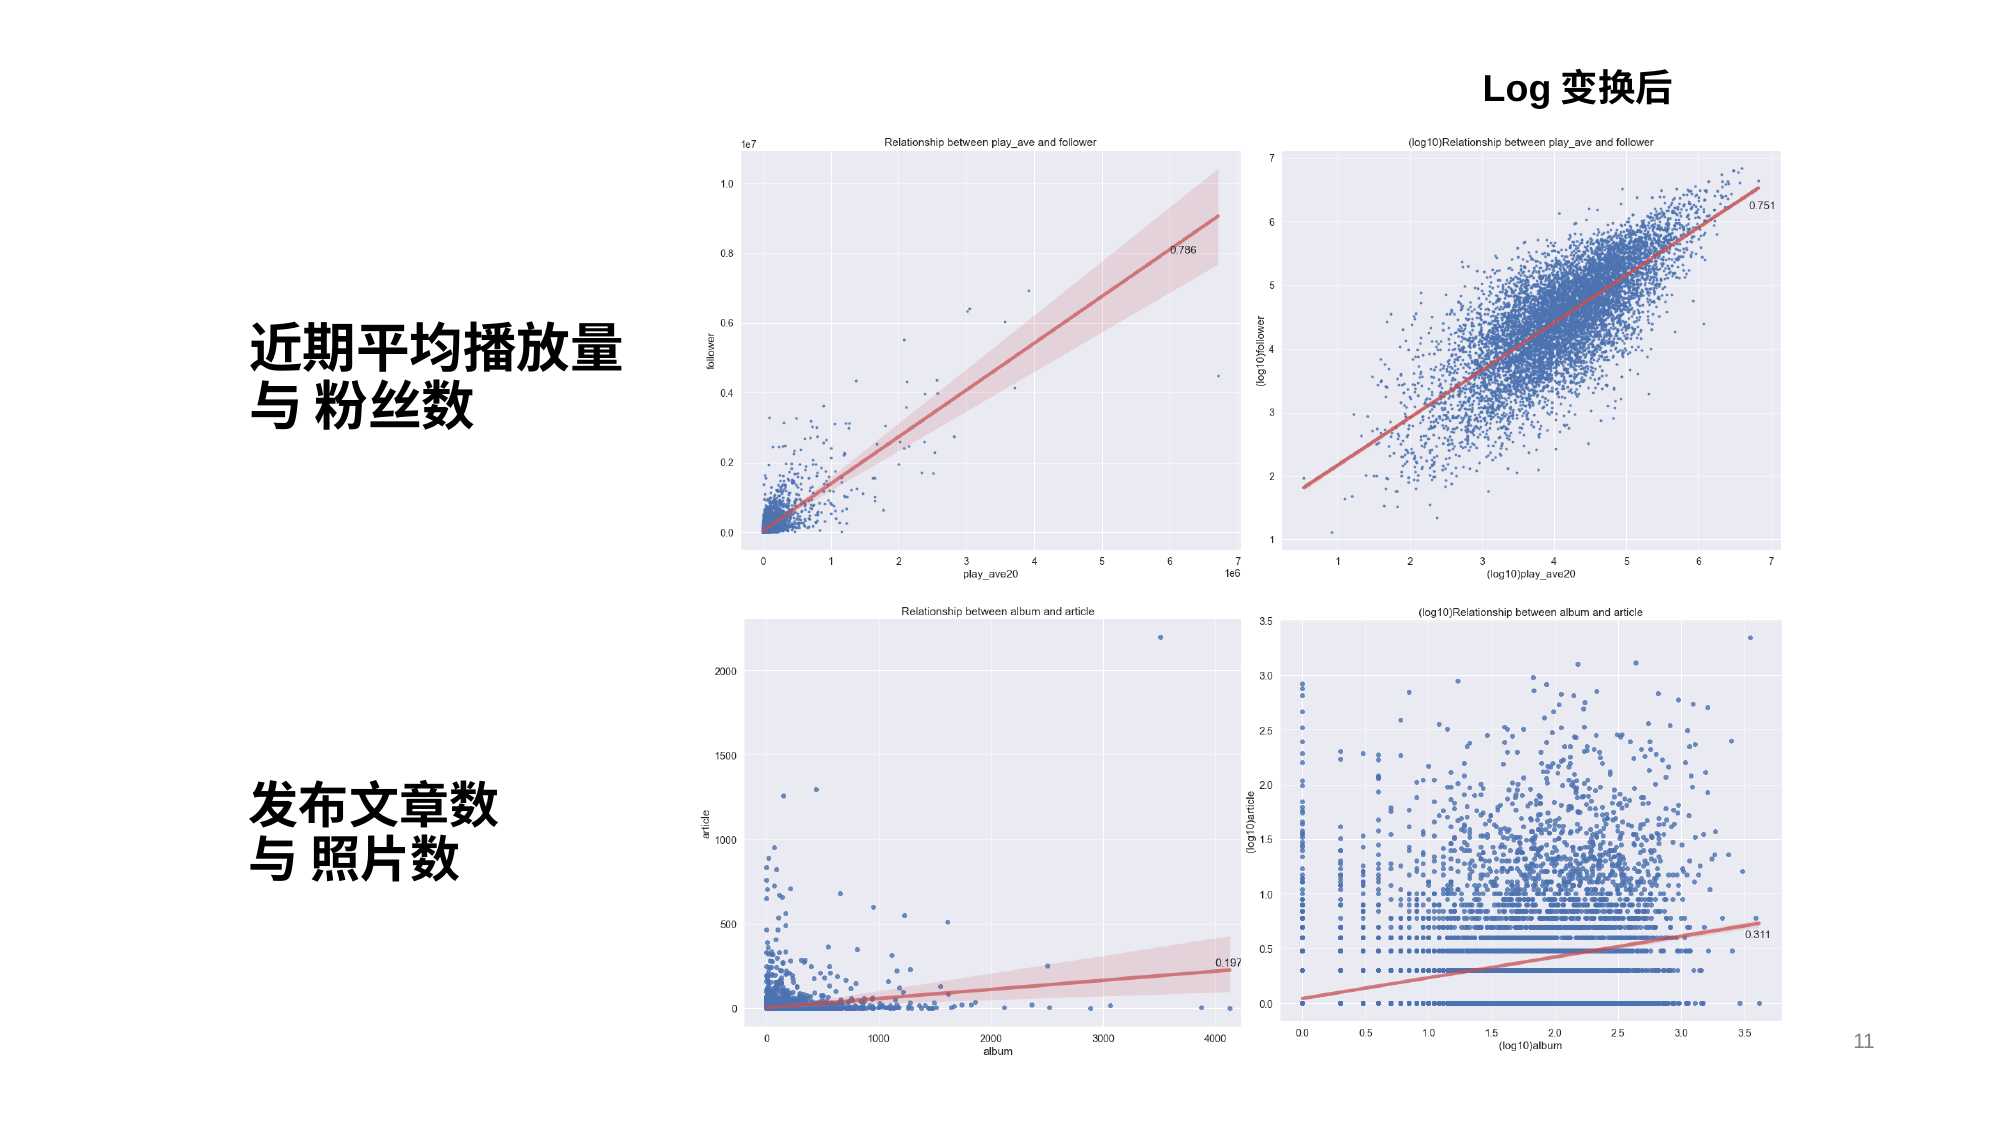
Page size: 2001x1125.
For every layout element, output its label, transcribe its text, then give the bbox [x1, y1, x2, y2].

picture [1251, 133, 1785, 584]
text_box 发布文章数 与 照片数 [234, 763, 557, 896]
picture [702, 133, 1245, 584]
picture [696, 602, 1786, 1061]
slide_number 11 [1412, 1022, 1890, 1057]
text_box Log变换后 [1467, 56, 1699, 117]
title 近期平均播放量 与 粉丝数 [234, 312, 678, 445]
